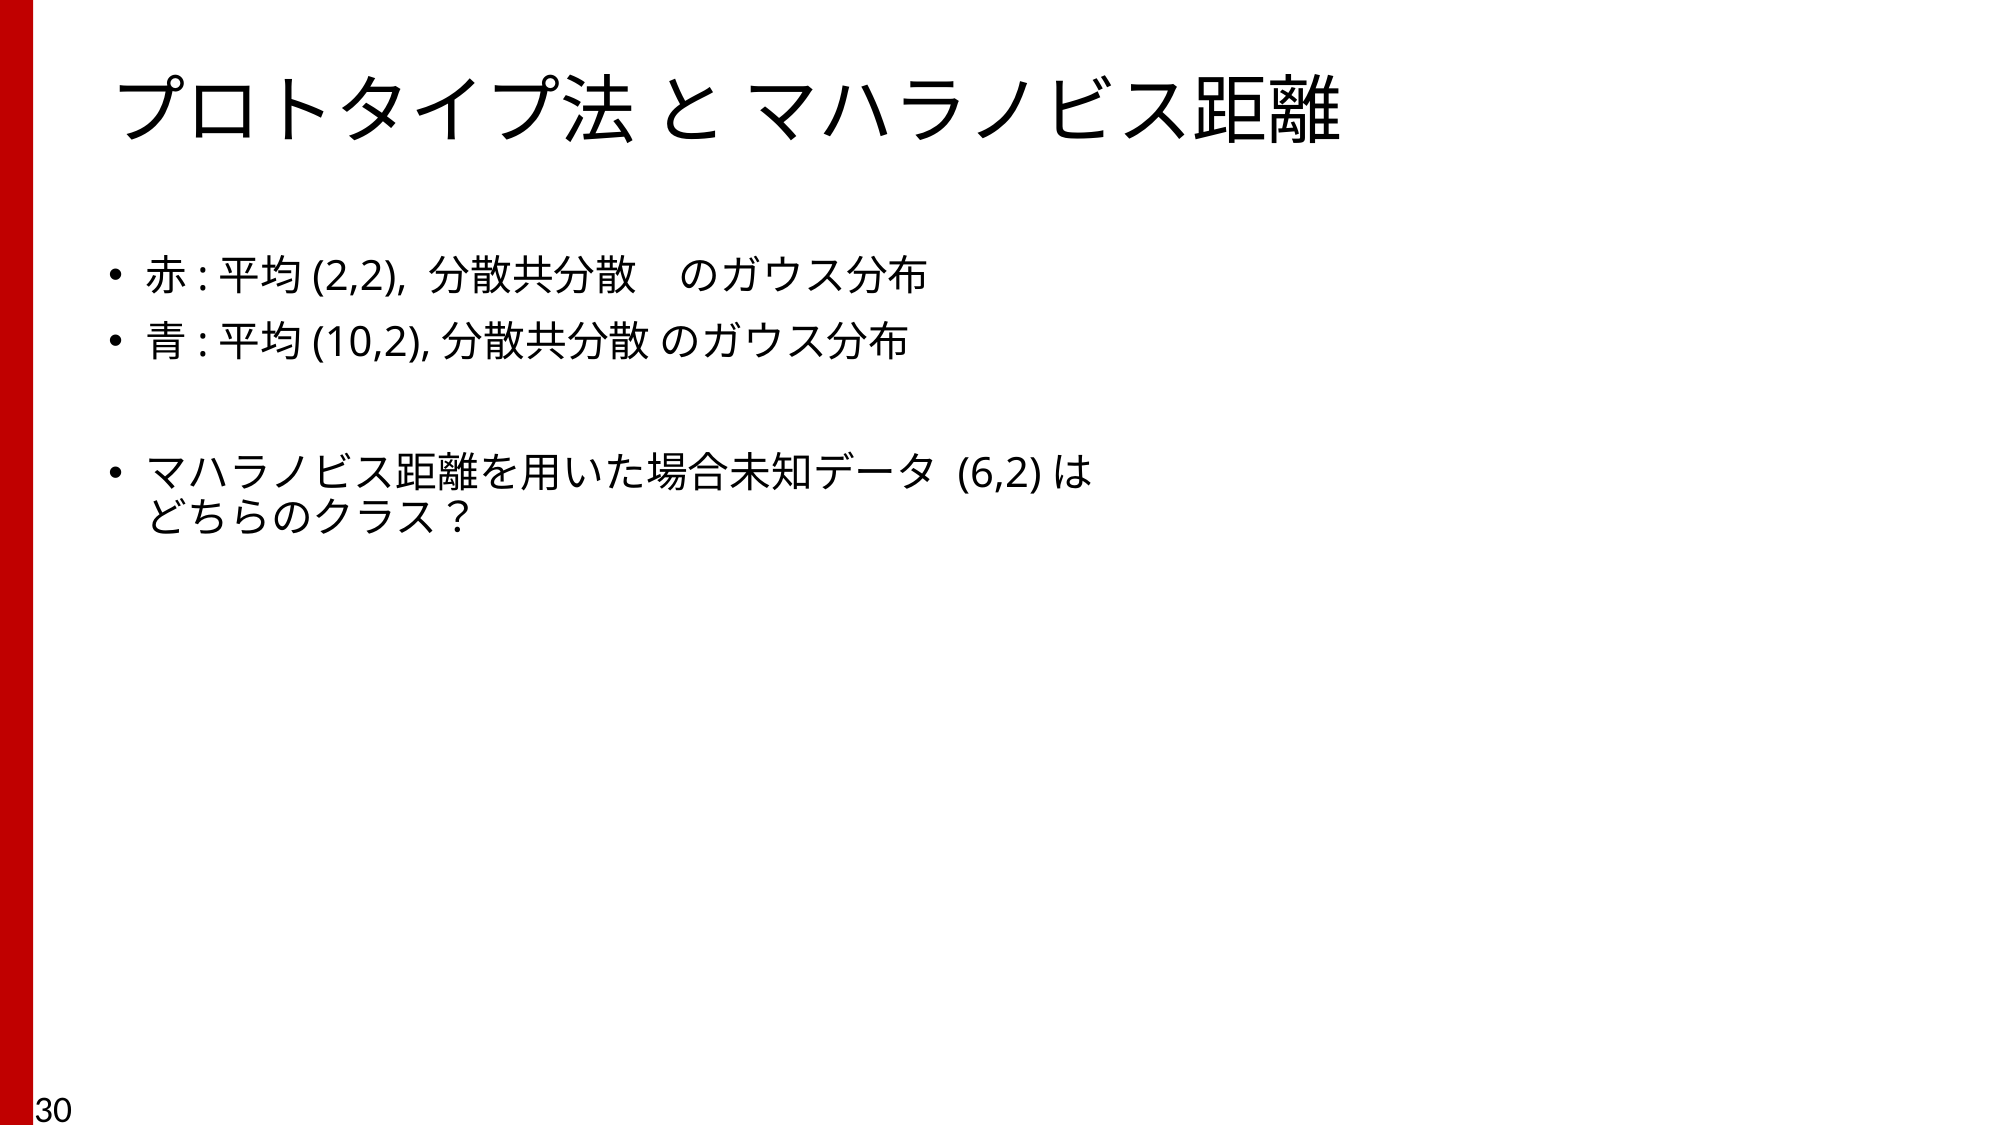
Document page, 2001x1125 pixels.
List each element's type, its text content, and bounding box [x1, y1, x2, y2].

title プロトタイプ法 と マハラノビス距離 [95, 52, 1777, 173]
slide_number 30 [19, 1077, 470, 1125]
